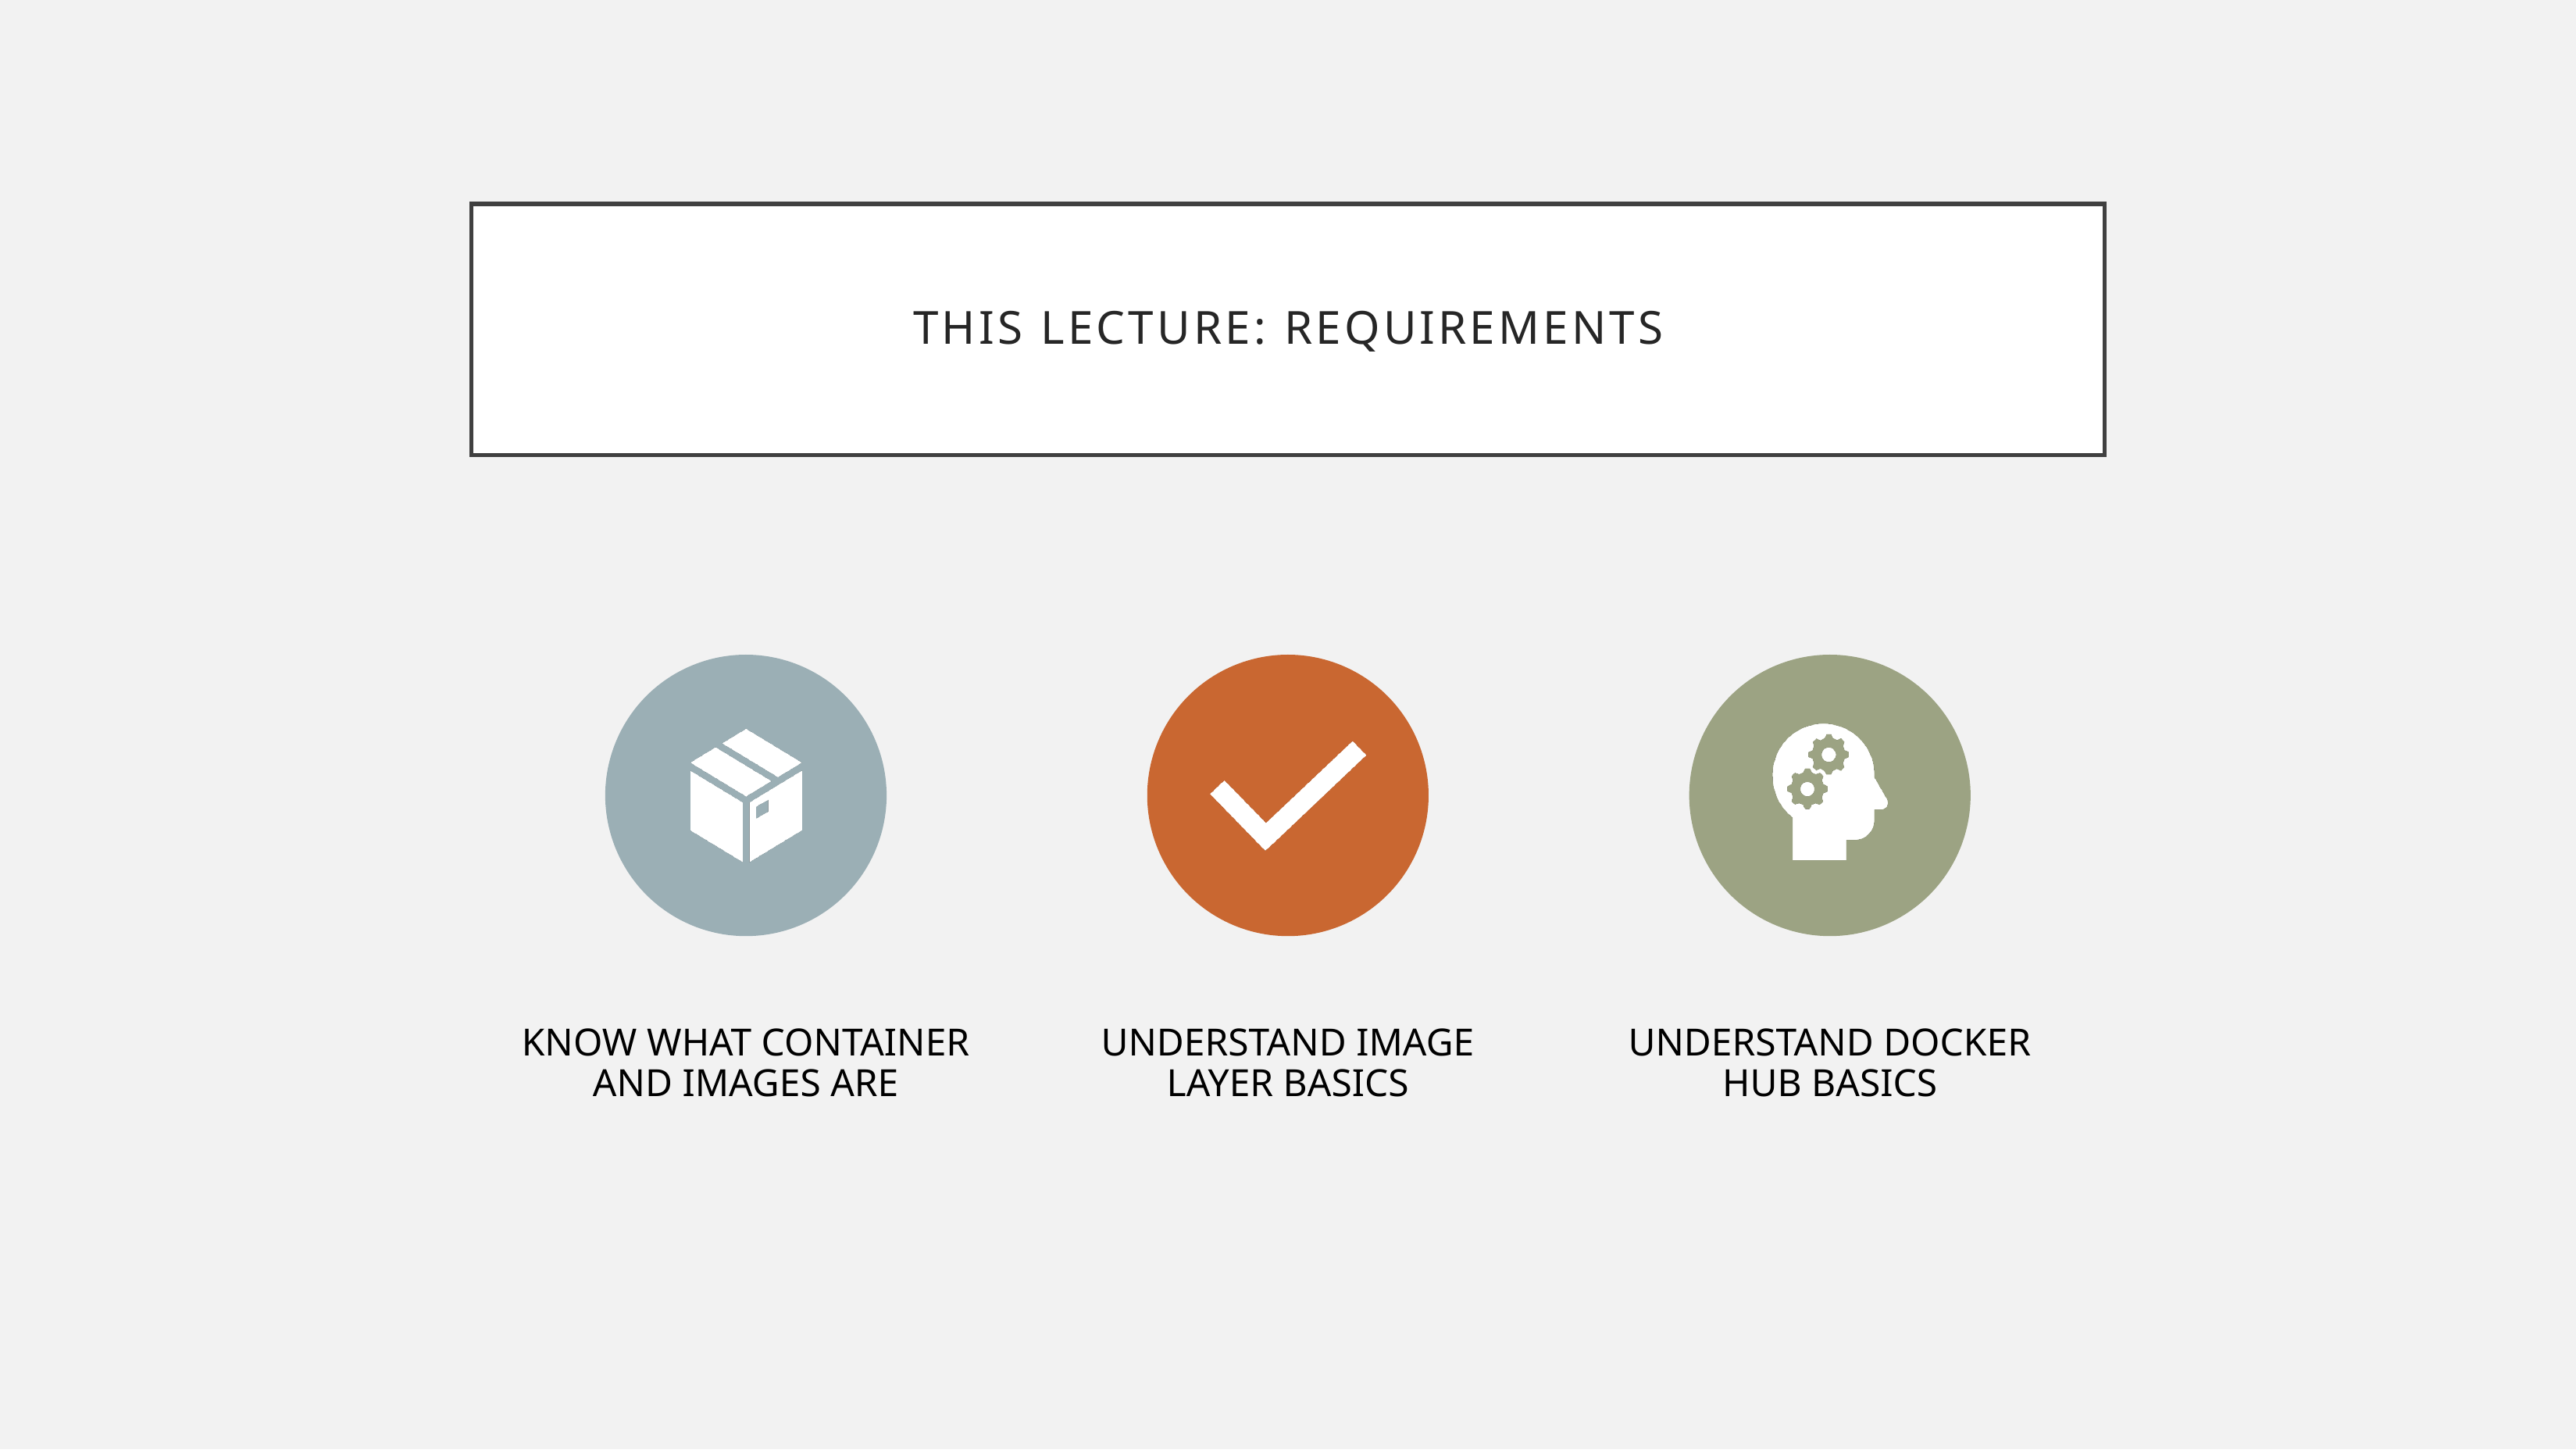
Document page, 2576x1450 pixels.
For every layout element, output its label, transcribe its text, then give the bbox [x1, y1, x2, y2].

title This Lecture: Requirements [469, 202, 2107, 457]
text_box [204, 557, 2372, 1213]
